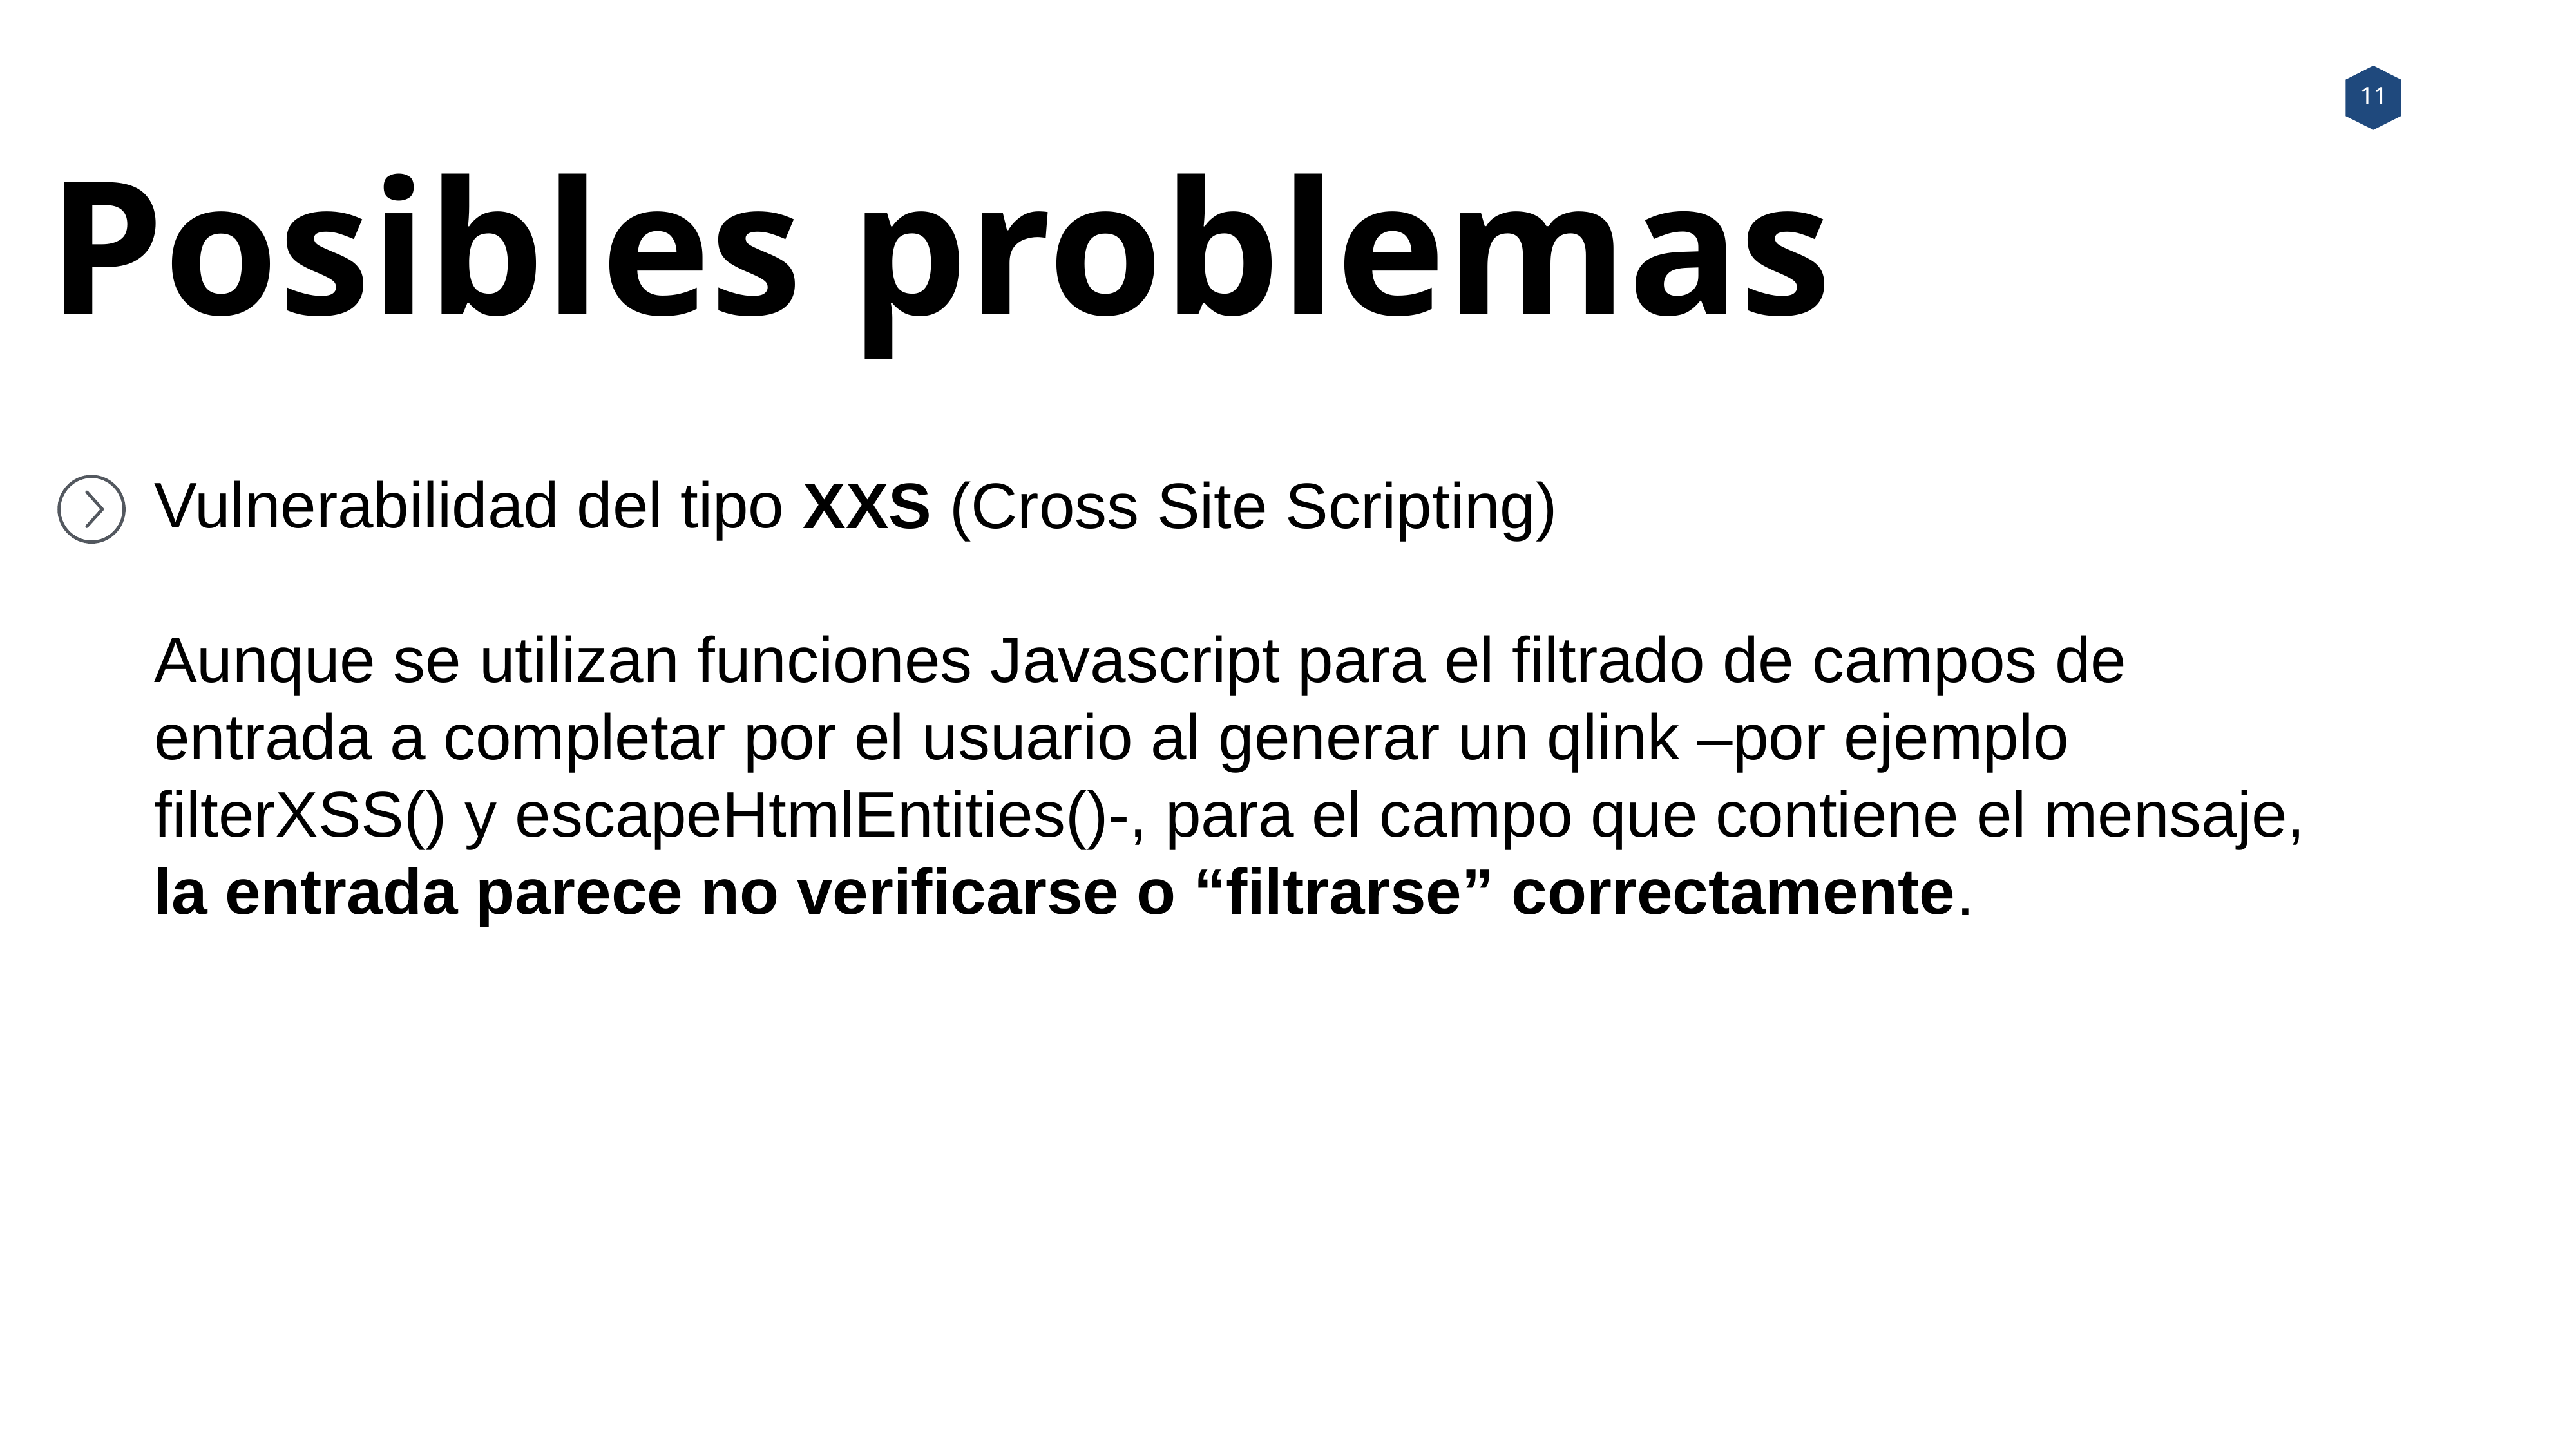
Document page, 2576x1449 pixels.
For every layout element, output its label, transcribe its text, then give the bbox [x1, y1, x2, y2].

text_box [154, 621, 2472, 889]
text_box [57, 475, 126, 544]
text_box Posibles problemas [38, 124, 2009, 357]
text_box Vulnerabilidad del tipo XXS (Cross Site Scripting) Aunque se utilizan funciones Javascript para el filtrado de campos de entrada a completar por el usuario al generar un qlink –por ejemplo filterXSS() y escapeHtmlEntities()-, para el campo que contiene el mensaje, la entrada parece no verificarse o “filtrarse” correctamente. [144, 459, 2319, 629]
